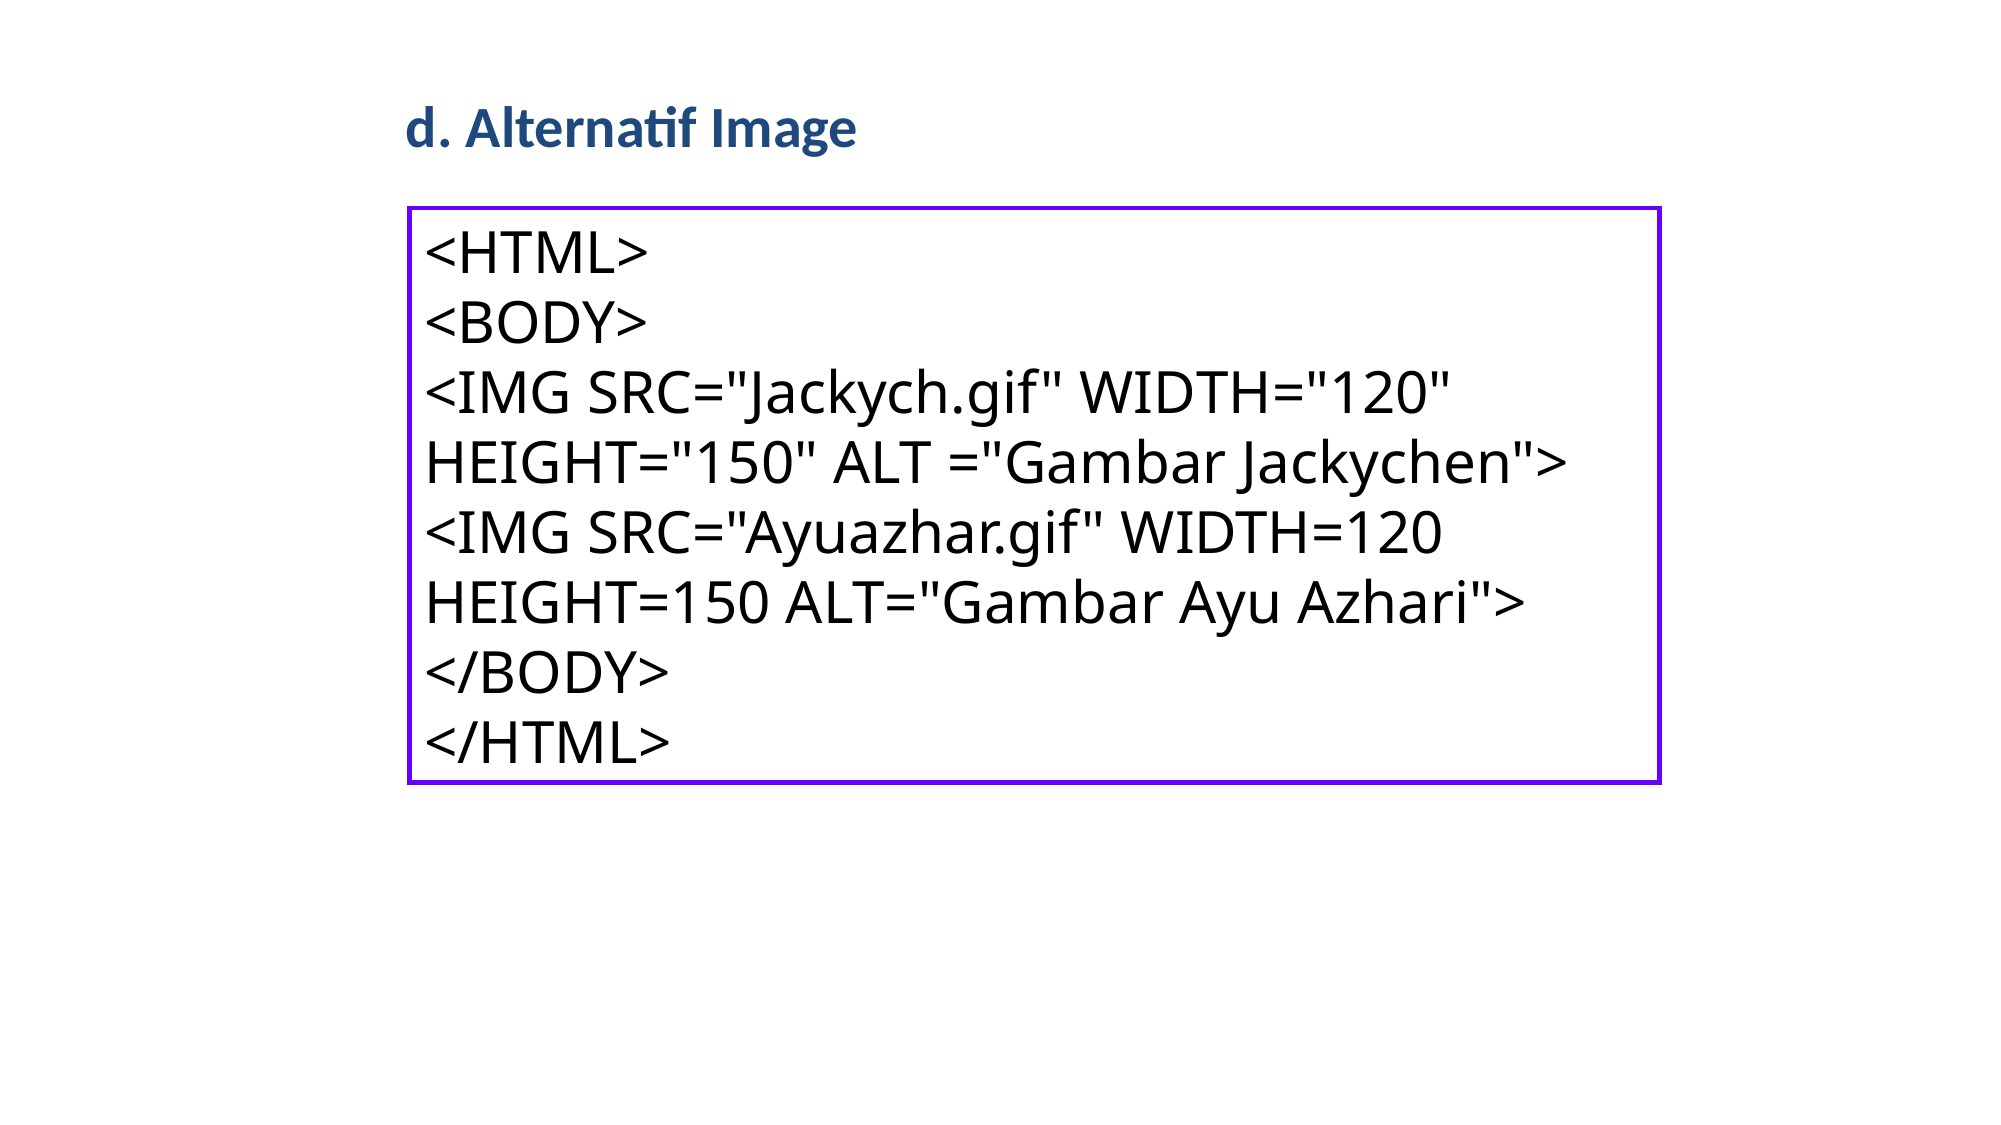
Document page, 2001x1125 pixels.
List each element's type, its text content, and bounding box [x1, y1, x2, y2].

title d. Alternatif Image [390, 66, 1610, 182]
text_box <HTML> <BODY> <IMG SRC="Jackych.gif" WIDTH="120" HEIGHT="150" ALT ="Gambar Jackychen"> <IMG SRC="Ayuazhar.gif" WIDTH=120 HEIGHT=150 ALT="Gambar Ayu Azhari"> </BODY> </HTML> [409, 208, 1660, 783]
